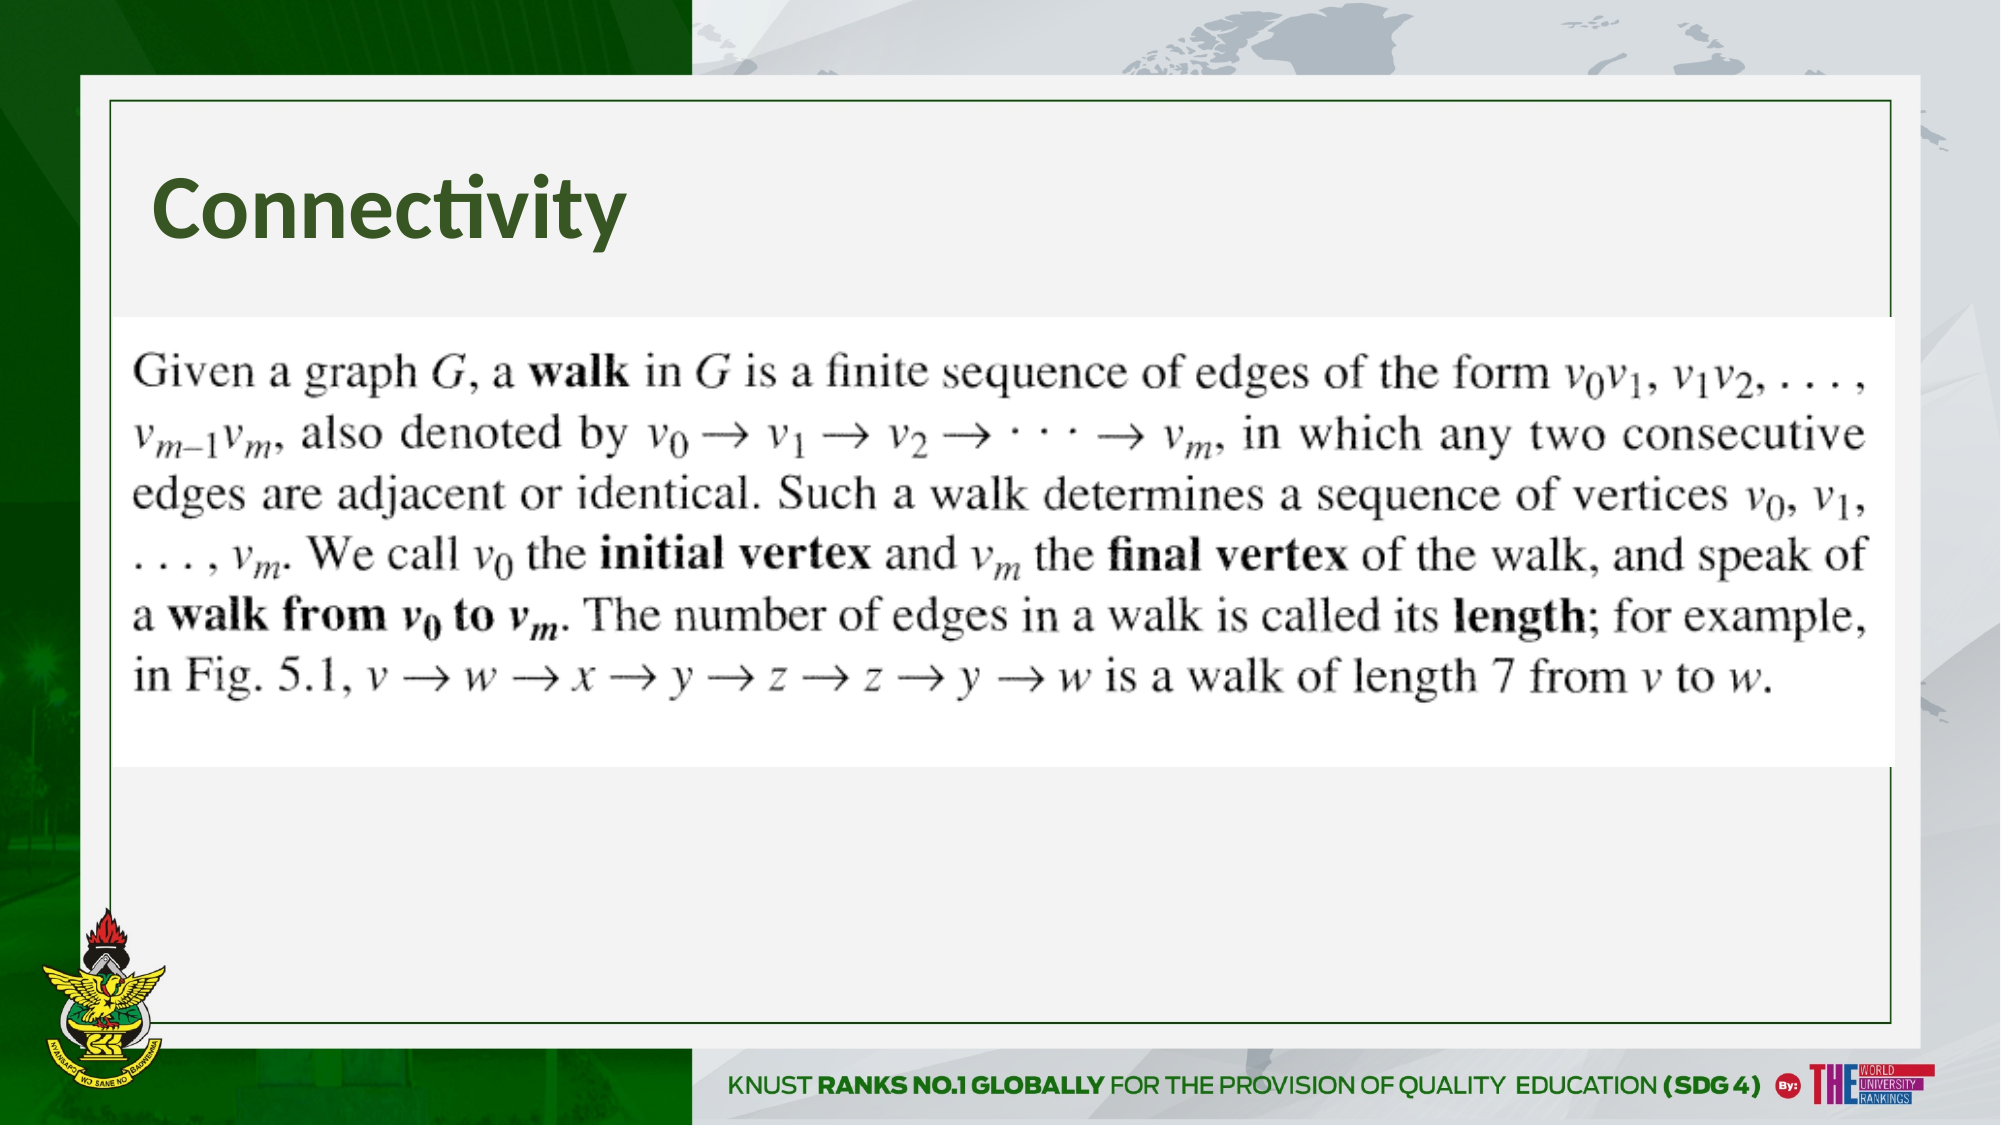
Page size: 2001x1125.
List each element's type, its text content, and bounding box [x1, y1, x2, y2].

picture [0, 0, 2001, 1125]
title Connectivity [137, 99, 1863, 317]
